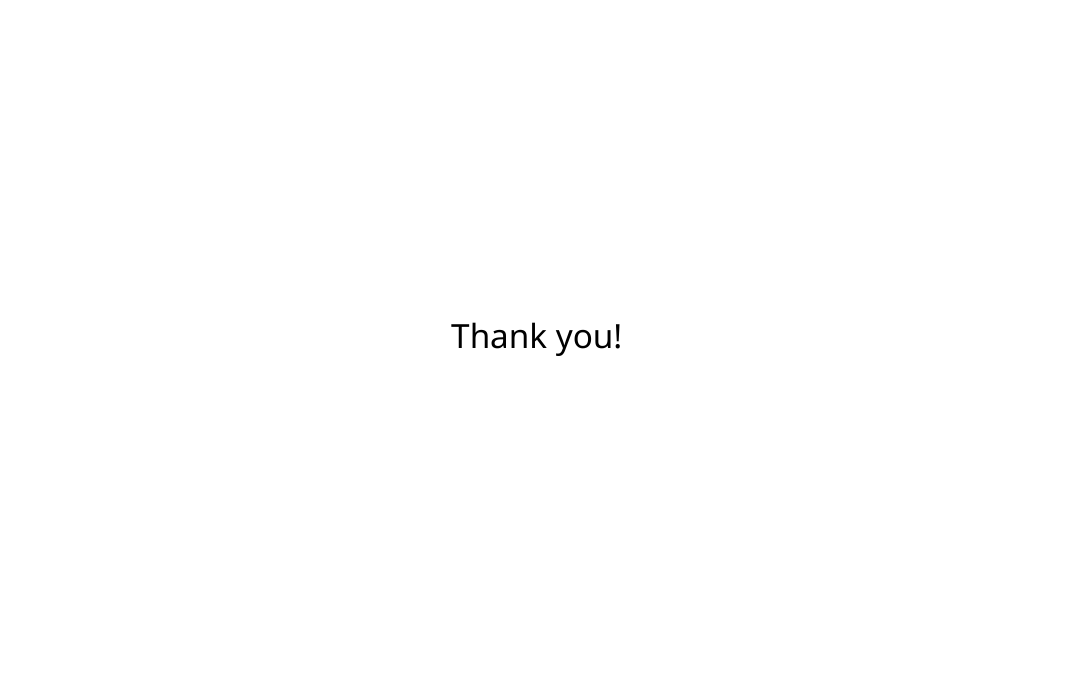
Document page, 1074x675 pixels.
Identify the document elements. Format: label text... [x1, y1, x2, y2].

title Thank you! [73, 272, 1001, 403]
